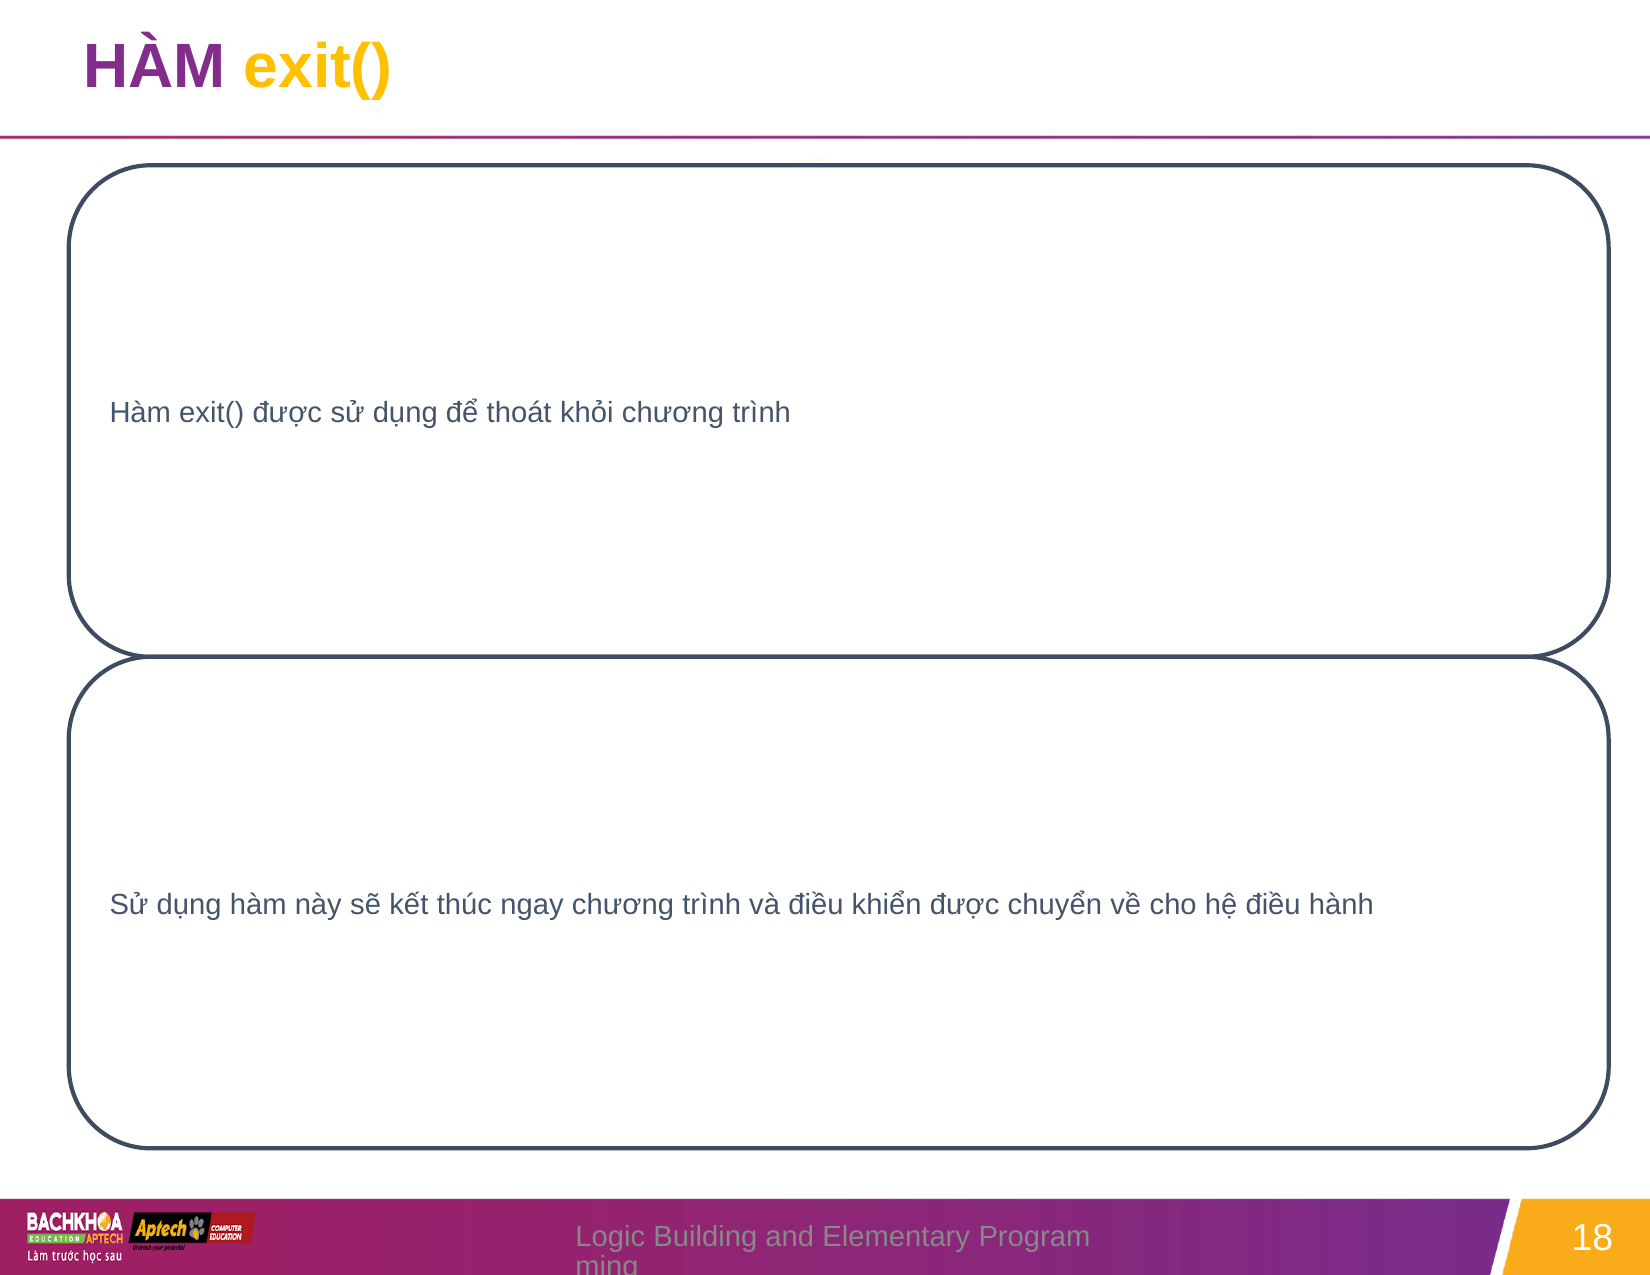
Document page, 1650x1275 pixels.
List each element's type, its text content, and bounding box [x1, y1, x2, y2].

footer Logic Building and Elementary Programming [560, 1201, 1118, 1270]
slide_number 18 [1534, 1201, 1650, 1270]
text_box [68, 165, 1609, 1149]
title HÀM exit() [68, 0, 1609, 135]
picture [0, 0, 1650, 1275]
